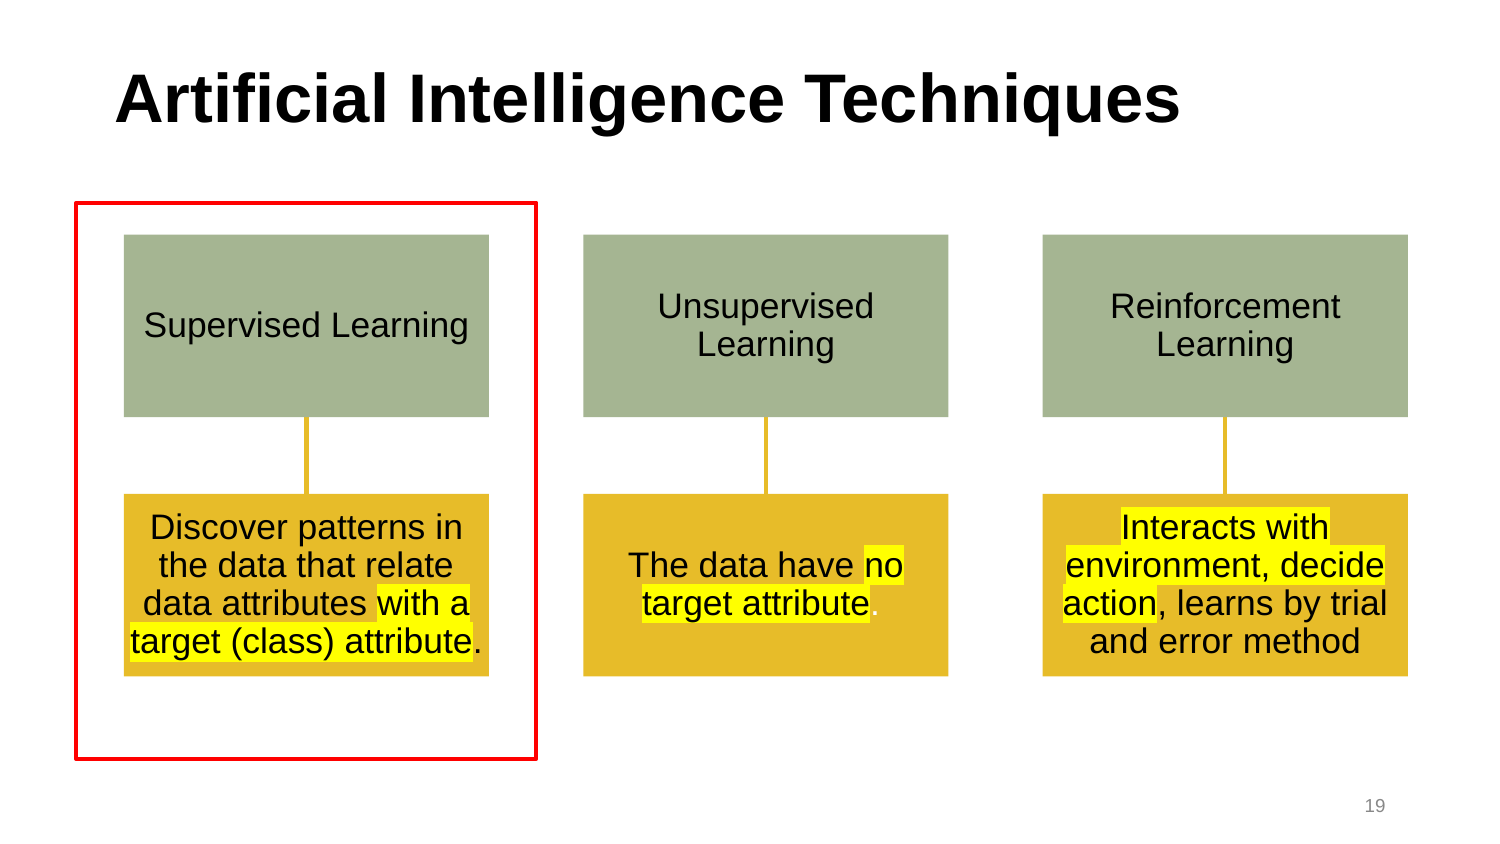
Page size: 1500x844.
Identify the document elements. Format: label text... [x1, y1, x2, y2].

text_box [74, 201, 538, 761]
slide_number 19 [1059, 782, 1397, 827]
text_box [123, 234, 1409, 677]
title Artificial Intelligence Techniques [103, 36, 1432, 164]
